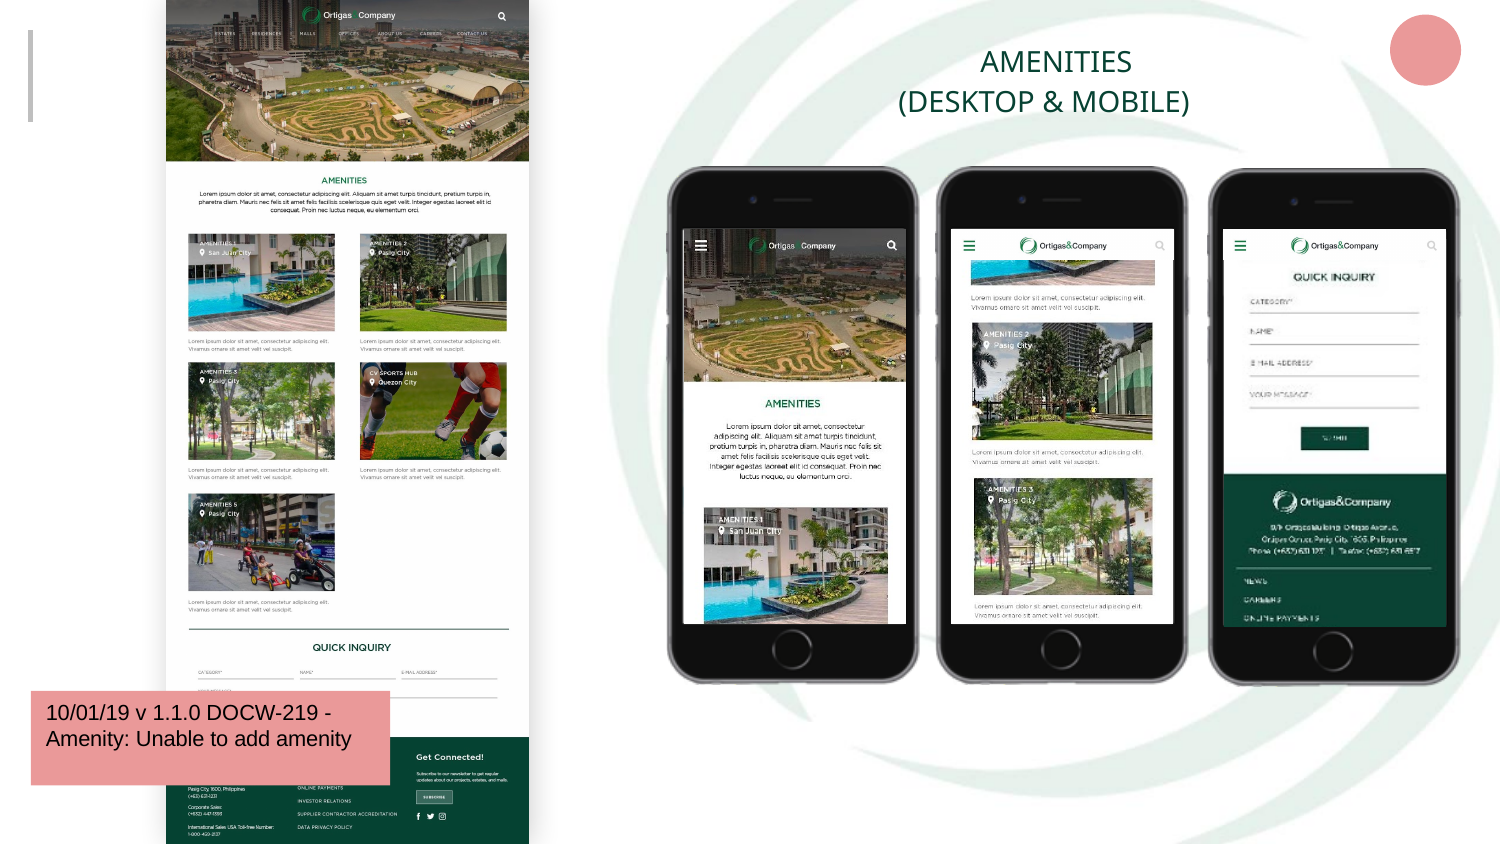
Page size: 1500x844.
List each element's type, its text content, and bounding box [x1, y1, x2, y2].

text_box AMENITIES [965, 35, 1164, 75]
text_box [1390, 14, 1462, 86]
text_box (DESKTOP & MOBILE) [883, 75, 1243, 126]
text_box 10/01/19 v 1.1.0 DOCW-219 - Amenity: Unable to add amenity [30, 690, 161, 786]
picture [0, 0, 1500, 844]
